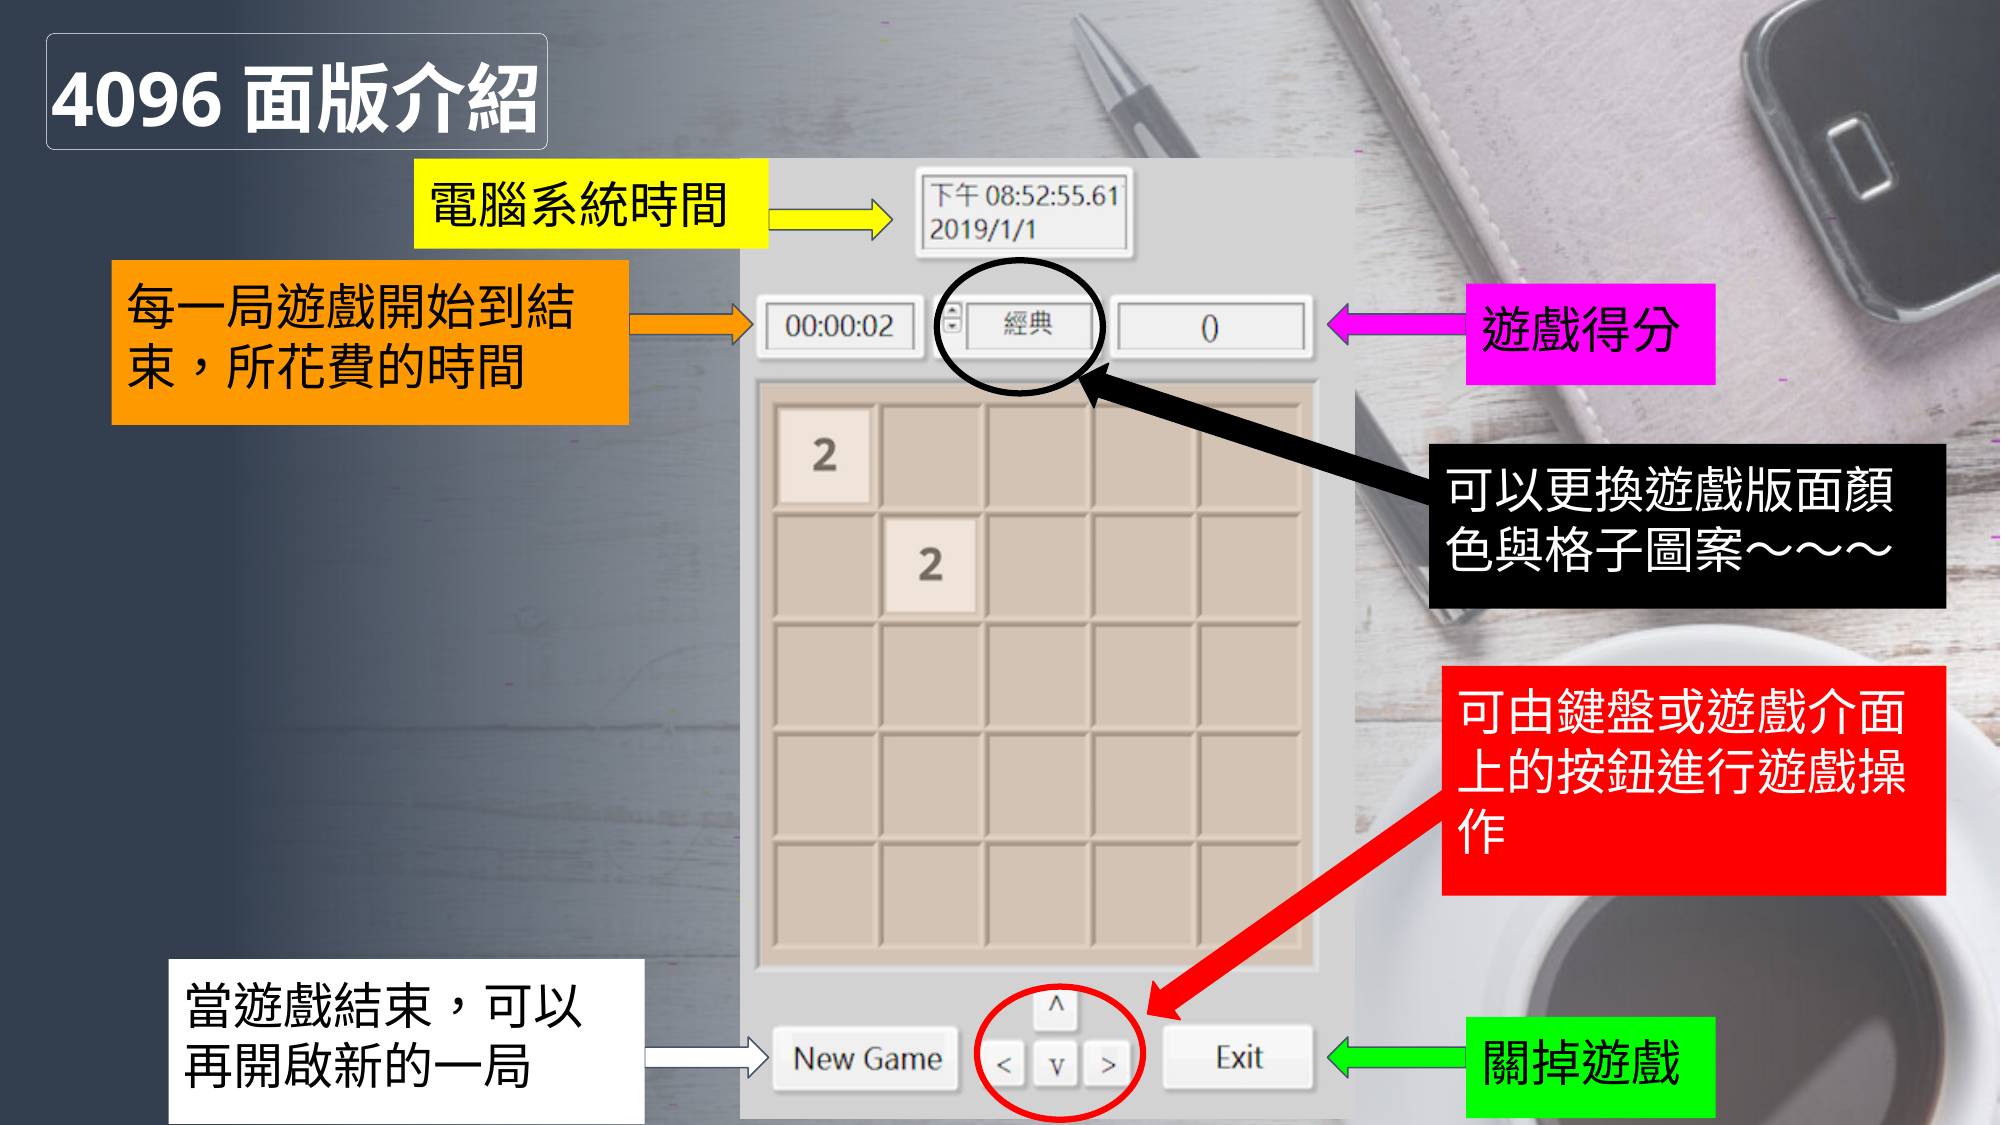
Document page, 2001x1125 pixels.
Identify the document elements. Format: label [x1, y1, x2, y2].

text_box [36, 33, 557, 150]
picture [1, 0, 2000, 1125]
